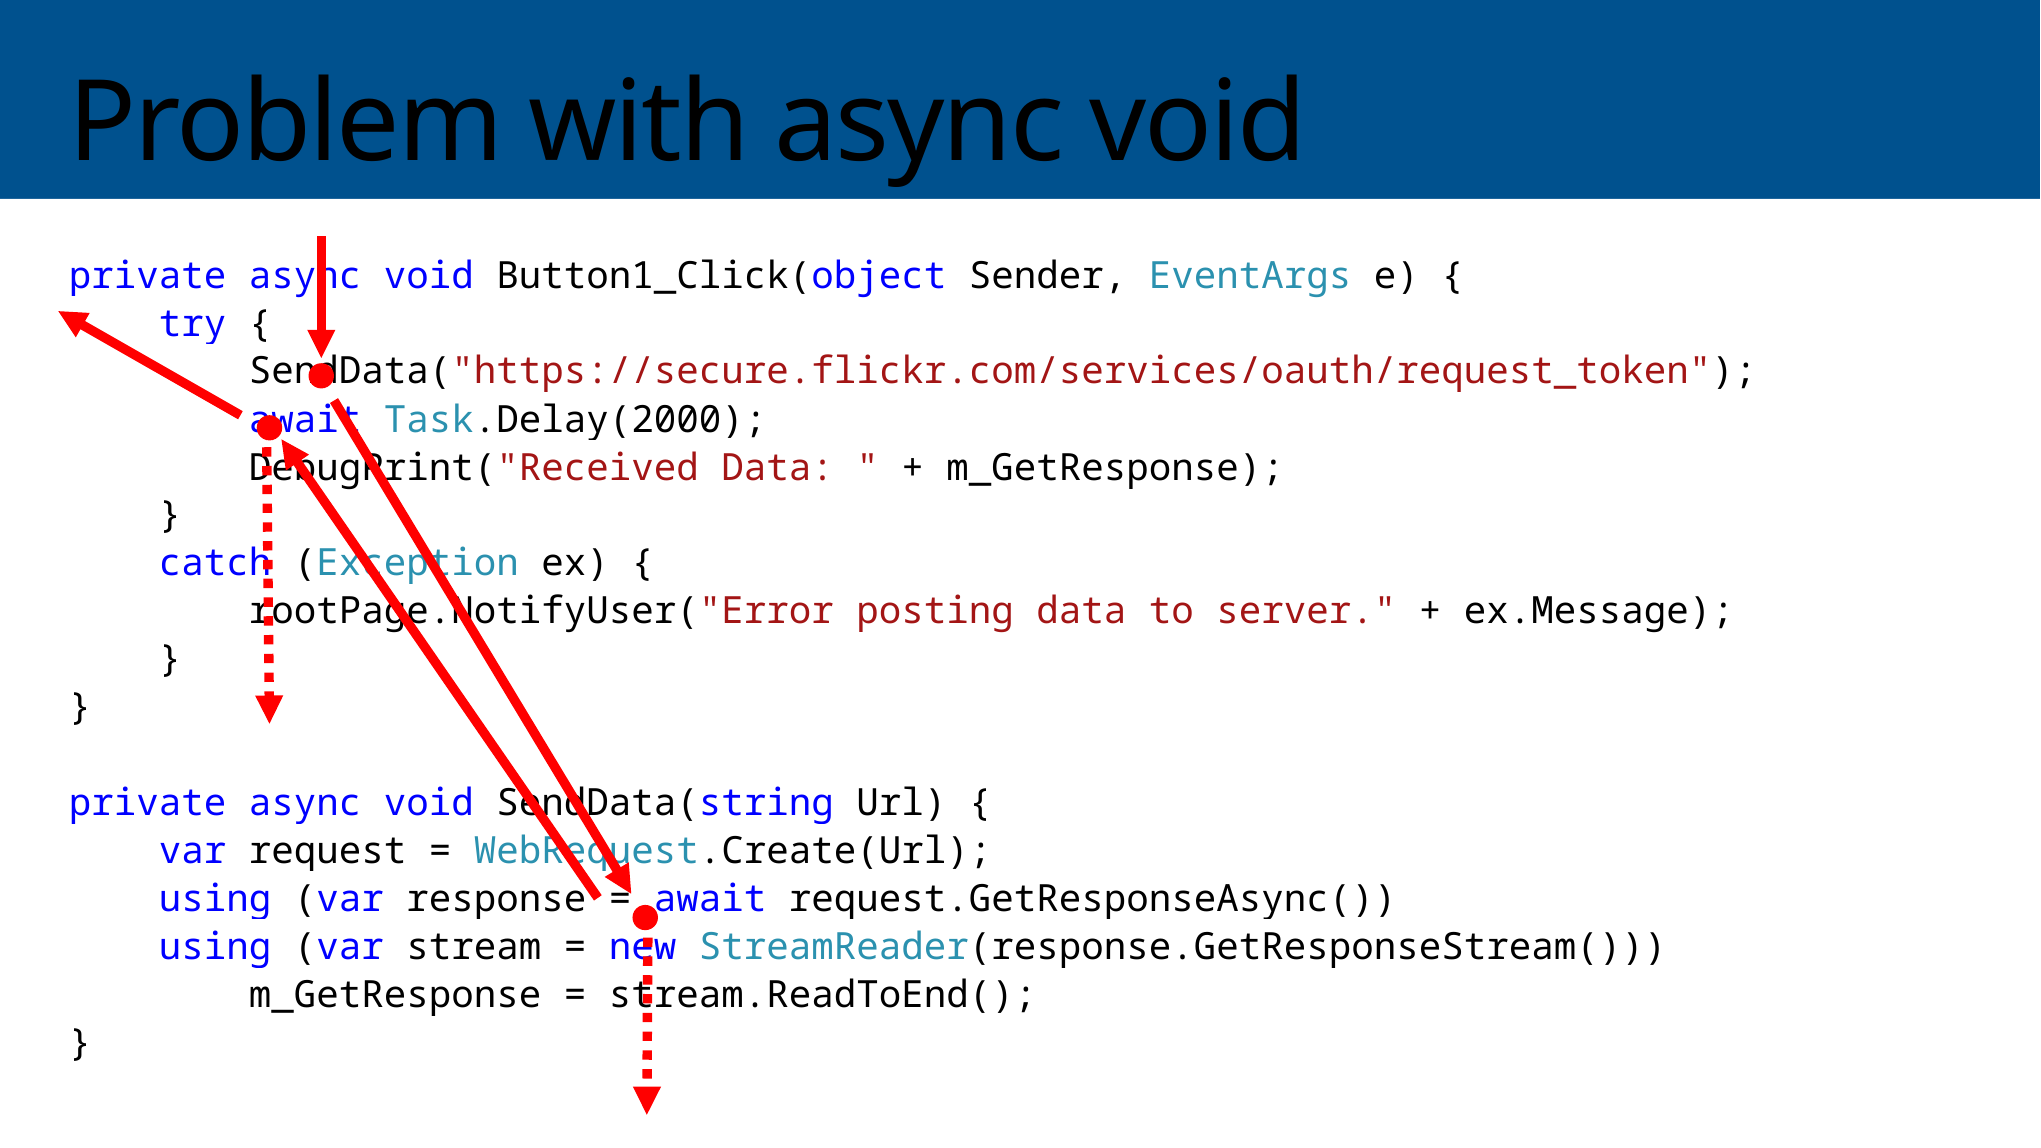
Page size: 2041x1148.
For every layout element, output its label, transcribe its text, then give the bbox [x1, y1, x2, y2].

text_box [333, 400, 659, 931]
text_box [256, 414, 599, 899]
title Problem with async void [45, 48, 1996, 199]
list private async void Button1_Click(object Sender, EventArgs e) { try { SendData("https://secure.flickr.com/services/oauth/request_token"); await Task.Delay(2000); DebugPrint("Received Data: " + m_GetResponse); } catch (Exception ex) { rootPage.NotifyUser("Error posting data to server." + ex.Message); } } private async void SendData(string Url) { var request = WebRequest.Create(Url); using (var response = await request.GetResponseAsync()) using (var stream = new StreamReader(response.GetResponseStream())) m_GetResponse = stream.ReadToEnd(); } [45, 200, 1996, 1113]
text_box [57, 310, 241, 416]
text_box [308, 235, 335, 389]
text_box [266, 447, 270, 724]
